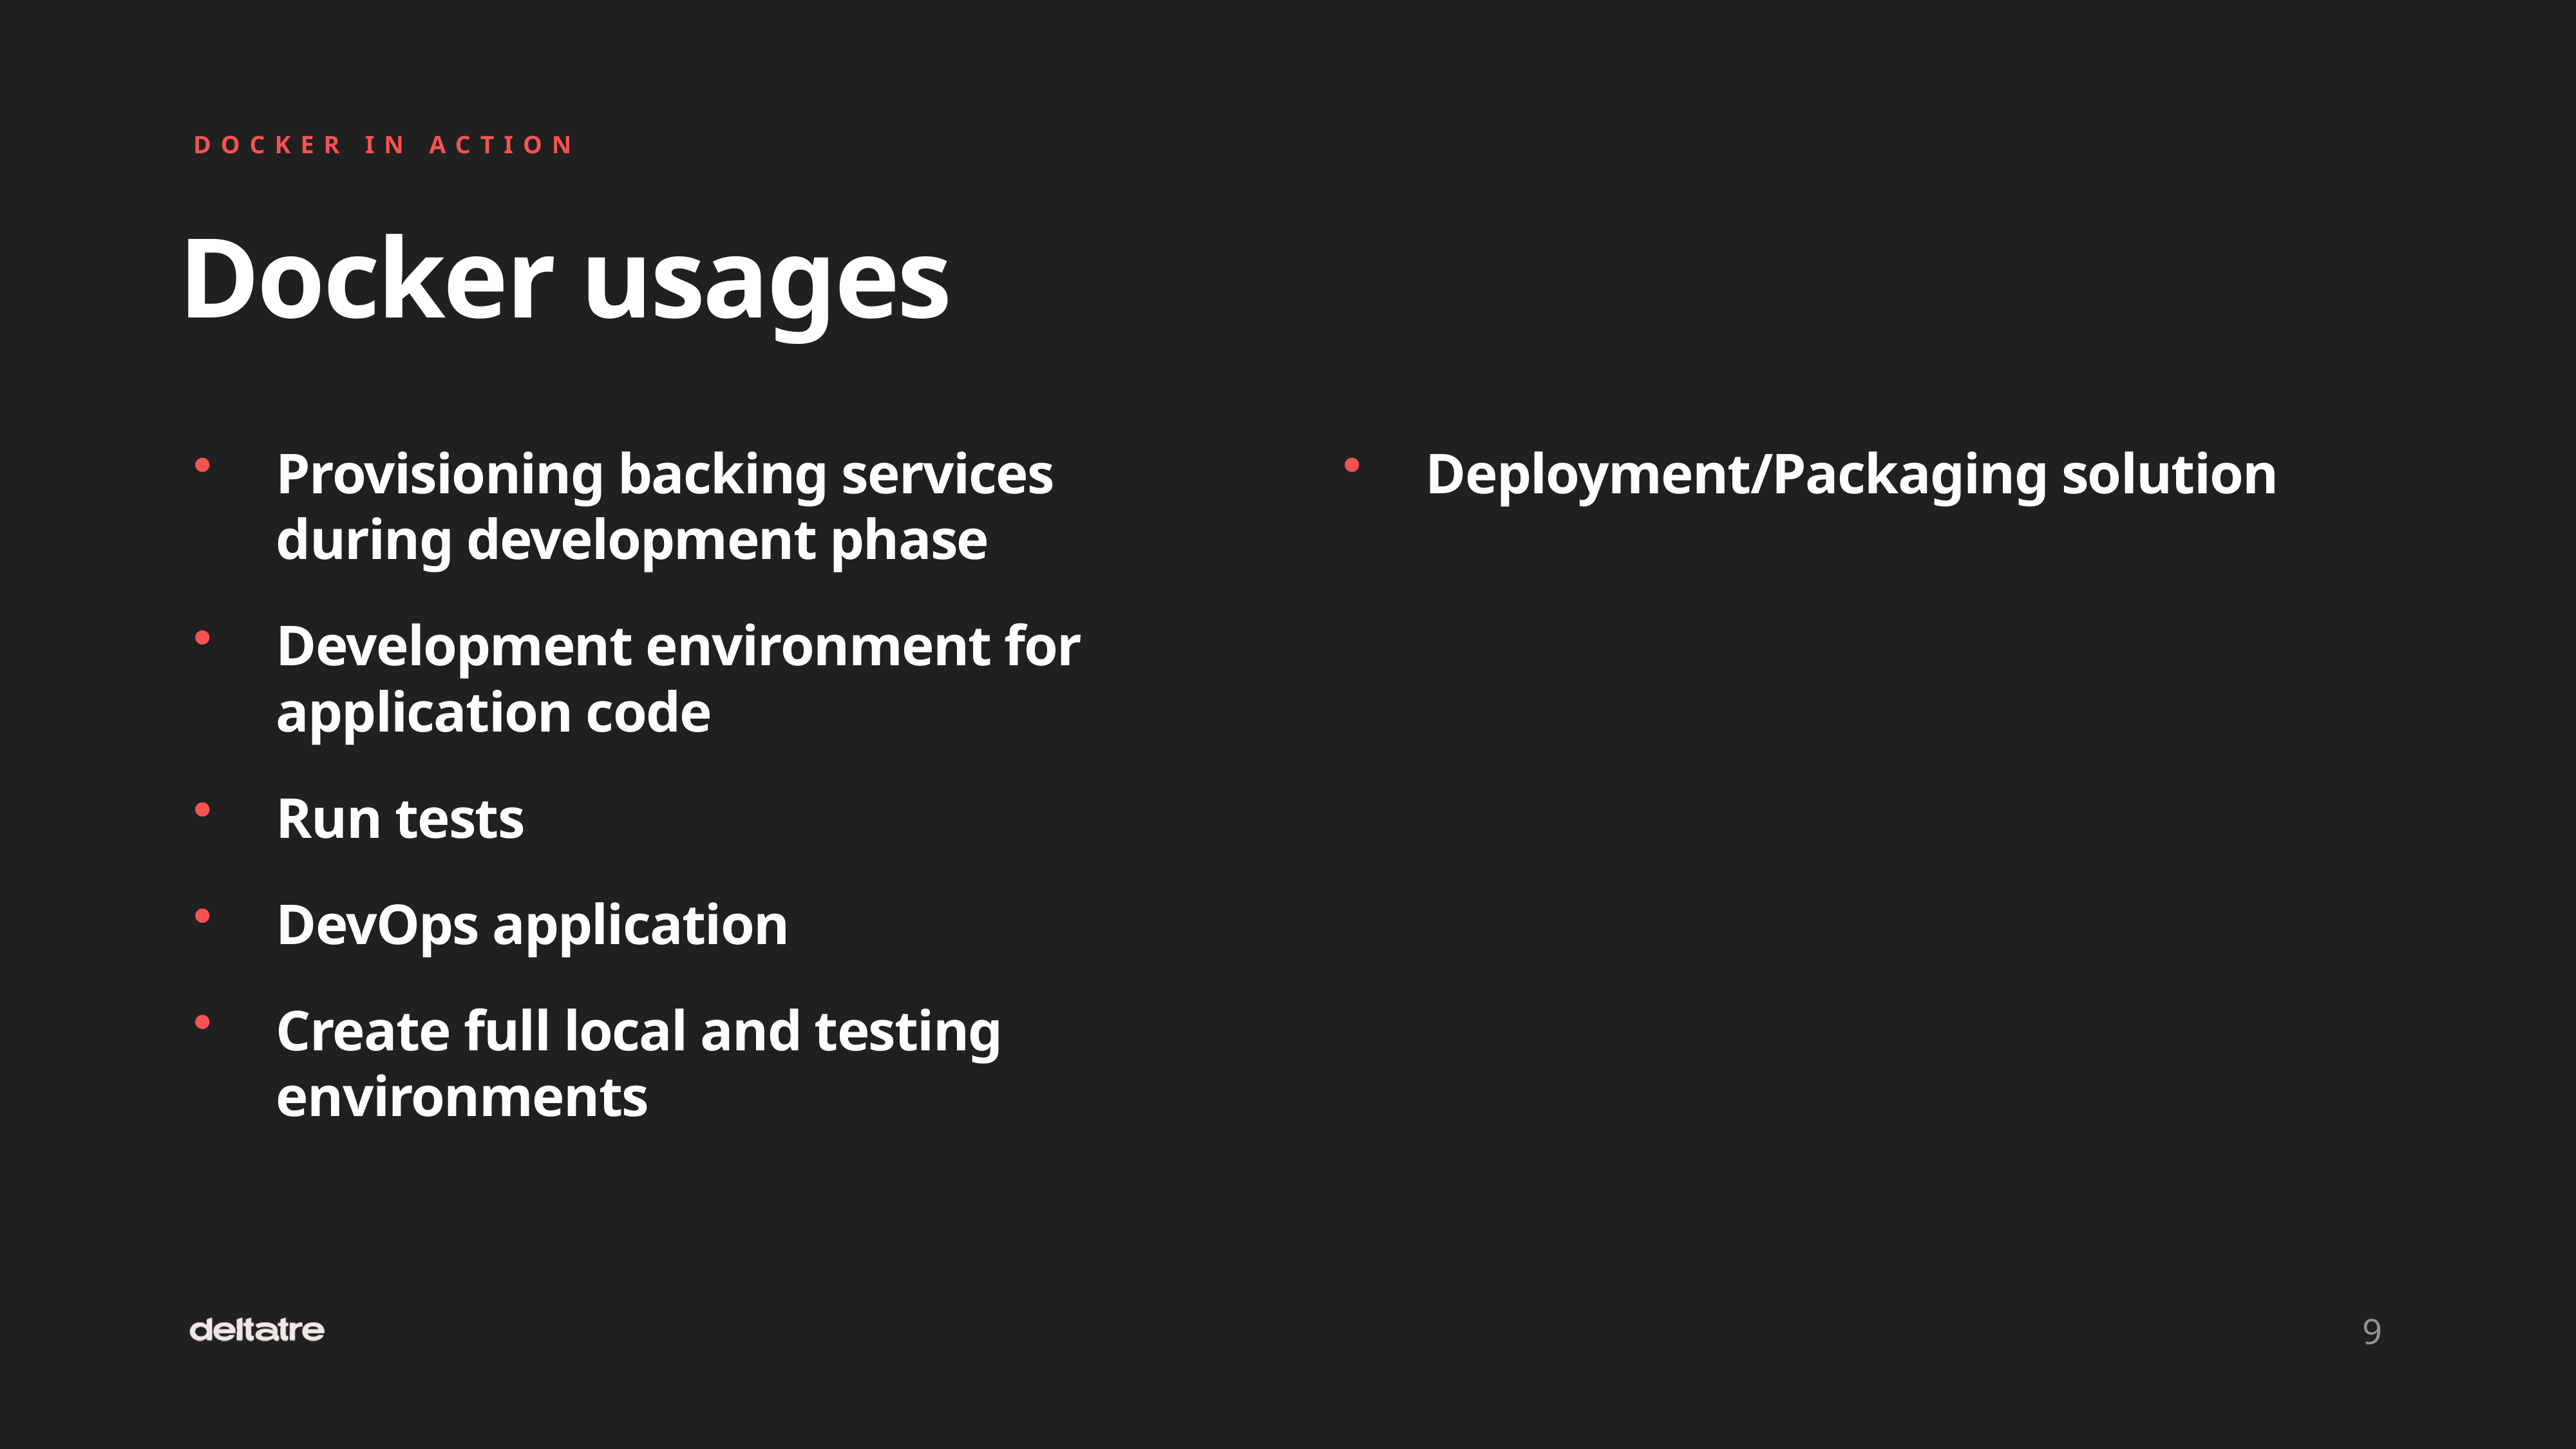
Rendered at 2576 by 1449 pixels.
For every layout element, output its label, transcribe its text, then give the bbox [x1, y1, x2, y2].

picture [187, 1317, 327, 1341]
list docker in action [187, 127, 2242, 166]
slide_number 9 [2356, 1303, 2388, 1356]
list Docker usages [173, 207, 1433, 345]
text_box Provisioning backing services during development phase Development environment for application code Run tests DevOps application Create full local and testing environments Deployment/Packaging solution [187, 433, 2389, 1229]
